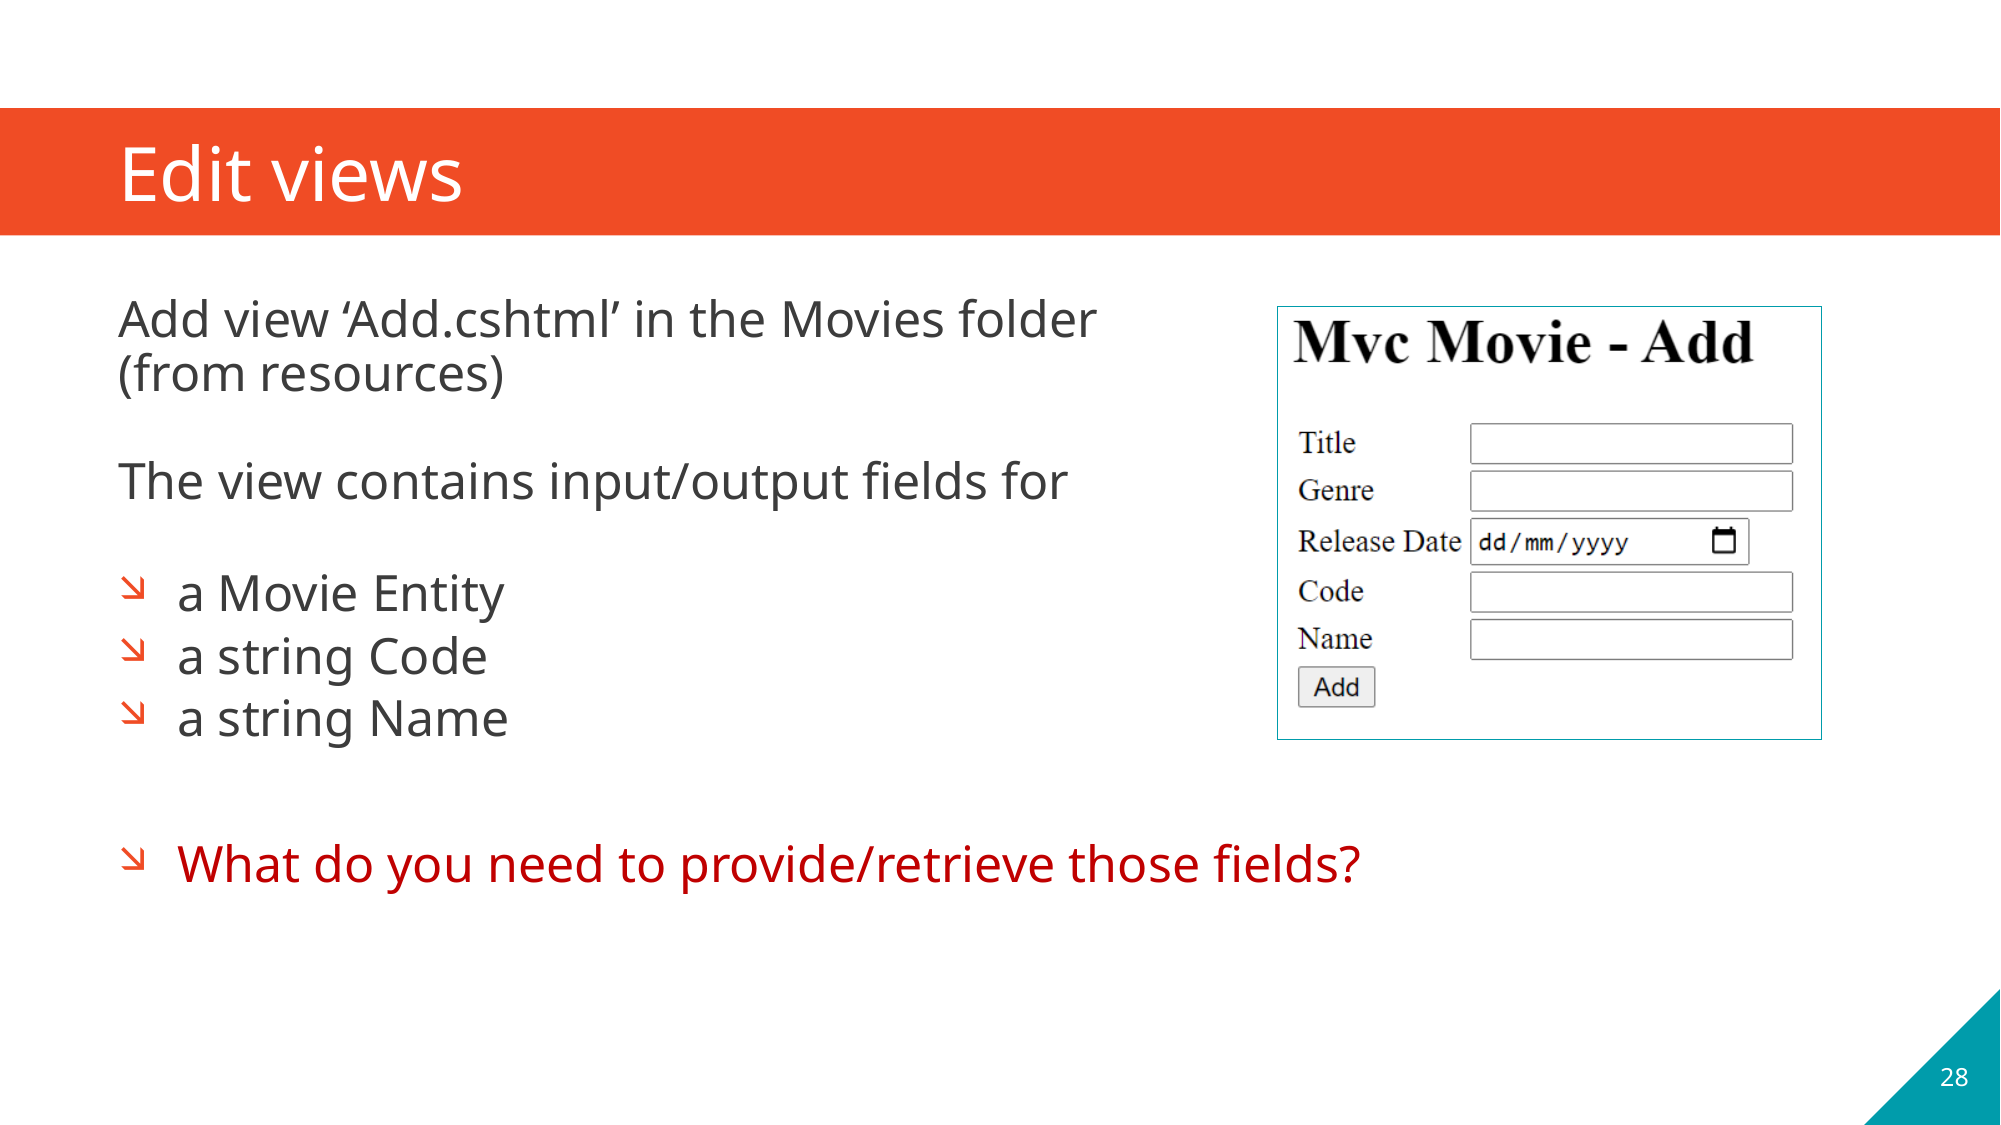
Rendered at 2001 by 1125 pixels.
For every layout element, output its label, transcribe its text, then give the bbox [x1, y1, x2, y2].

picture [1277, 306, 1822, 740]
title Edit views [0, 108, 2000, 236]
slide_number 28 [1862, 987, 2000, 1125]
list Add view ‘Add.cshtml’ in the Movies folder (from resources) The view contains input/output fields for a Movie Entity a string Code a string Name What do you need to provide/retrieve those fields? [0, 236, 2000, 1037]
